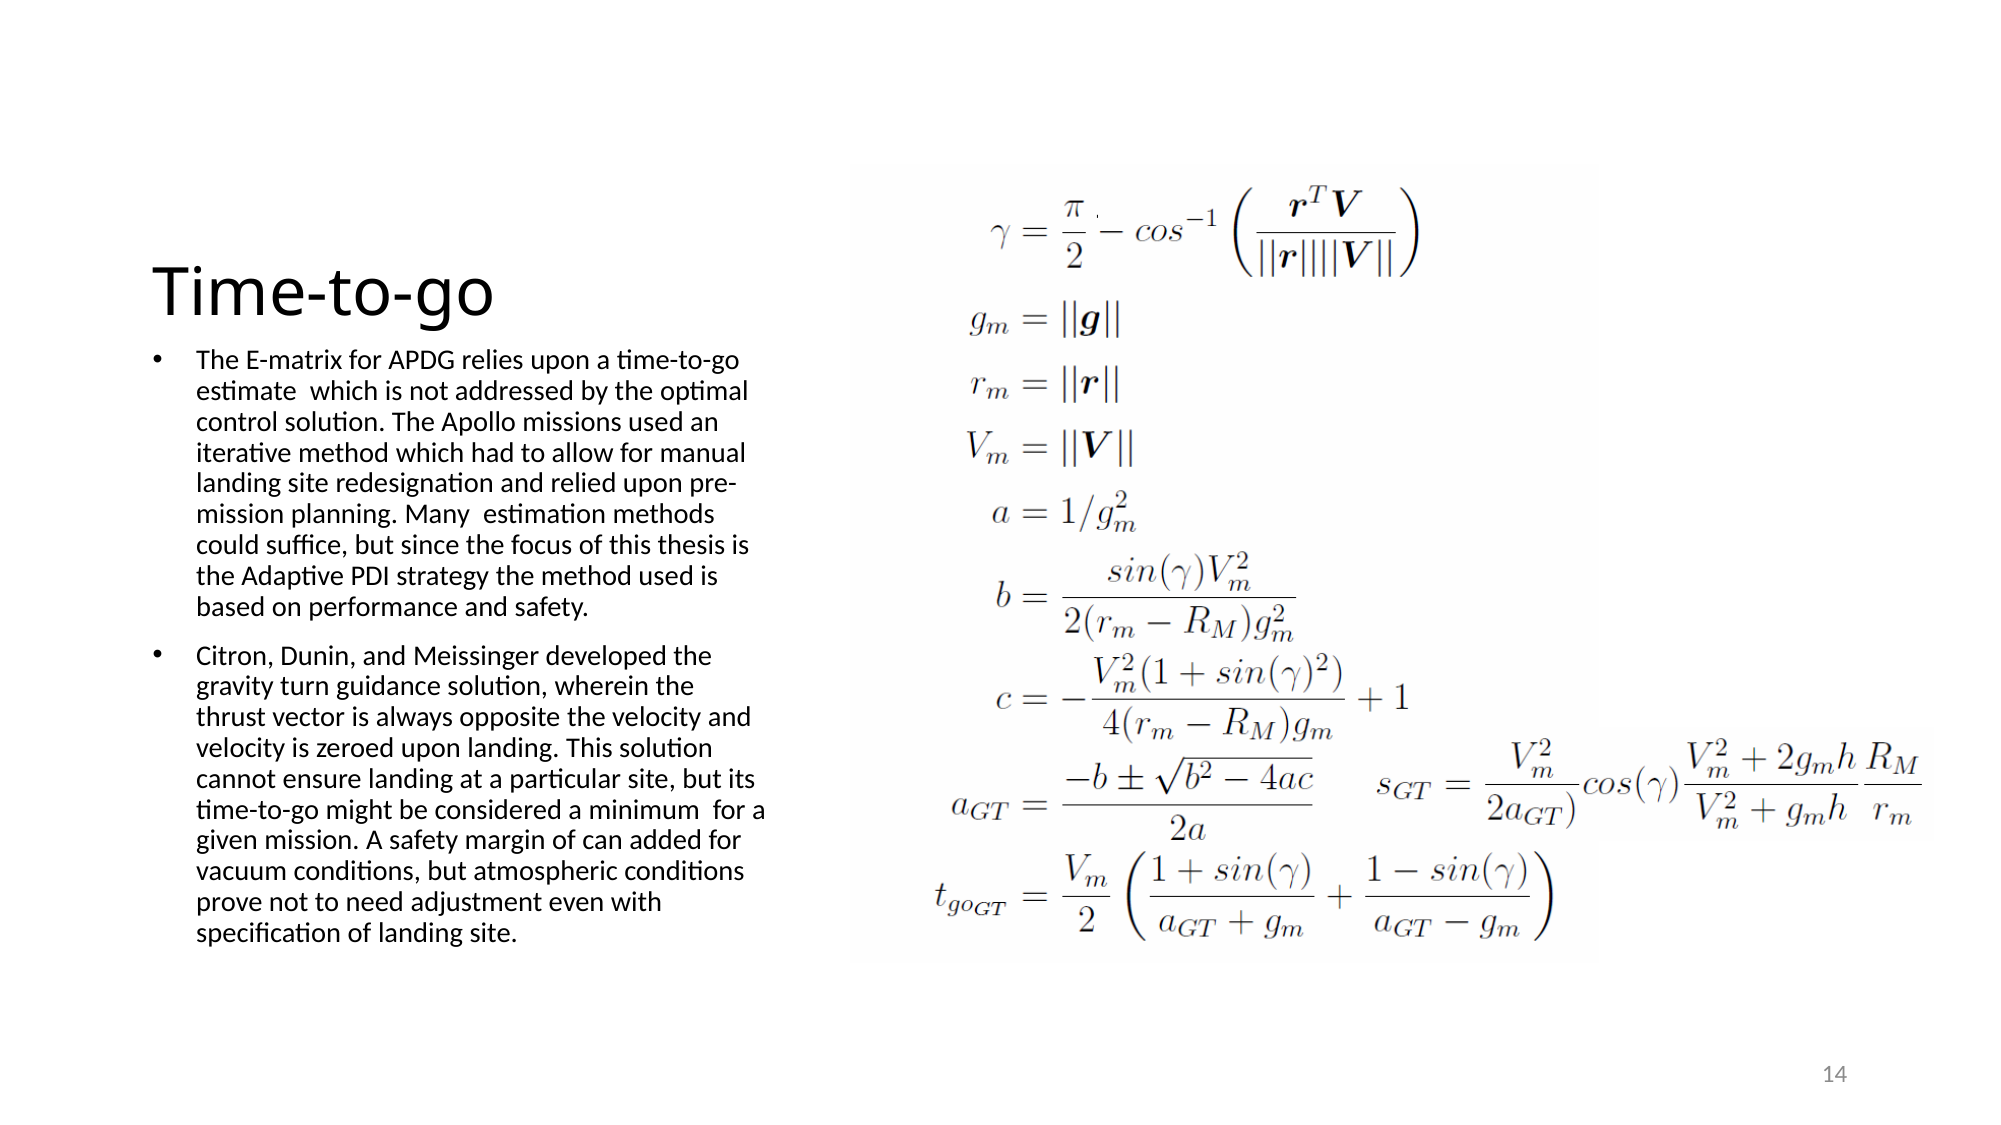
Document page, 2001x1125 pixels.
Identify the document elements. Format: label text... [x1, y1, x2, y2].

picture [850, 164, 1934, 963]
slide_number 14 [1412, 1042, 1863, 1103]
title Time-to-go [137, 75, 783, 338]
